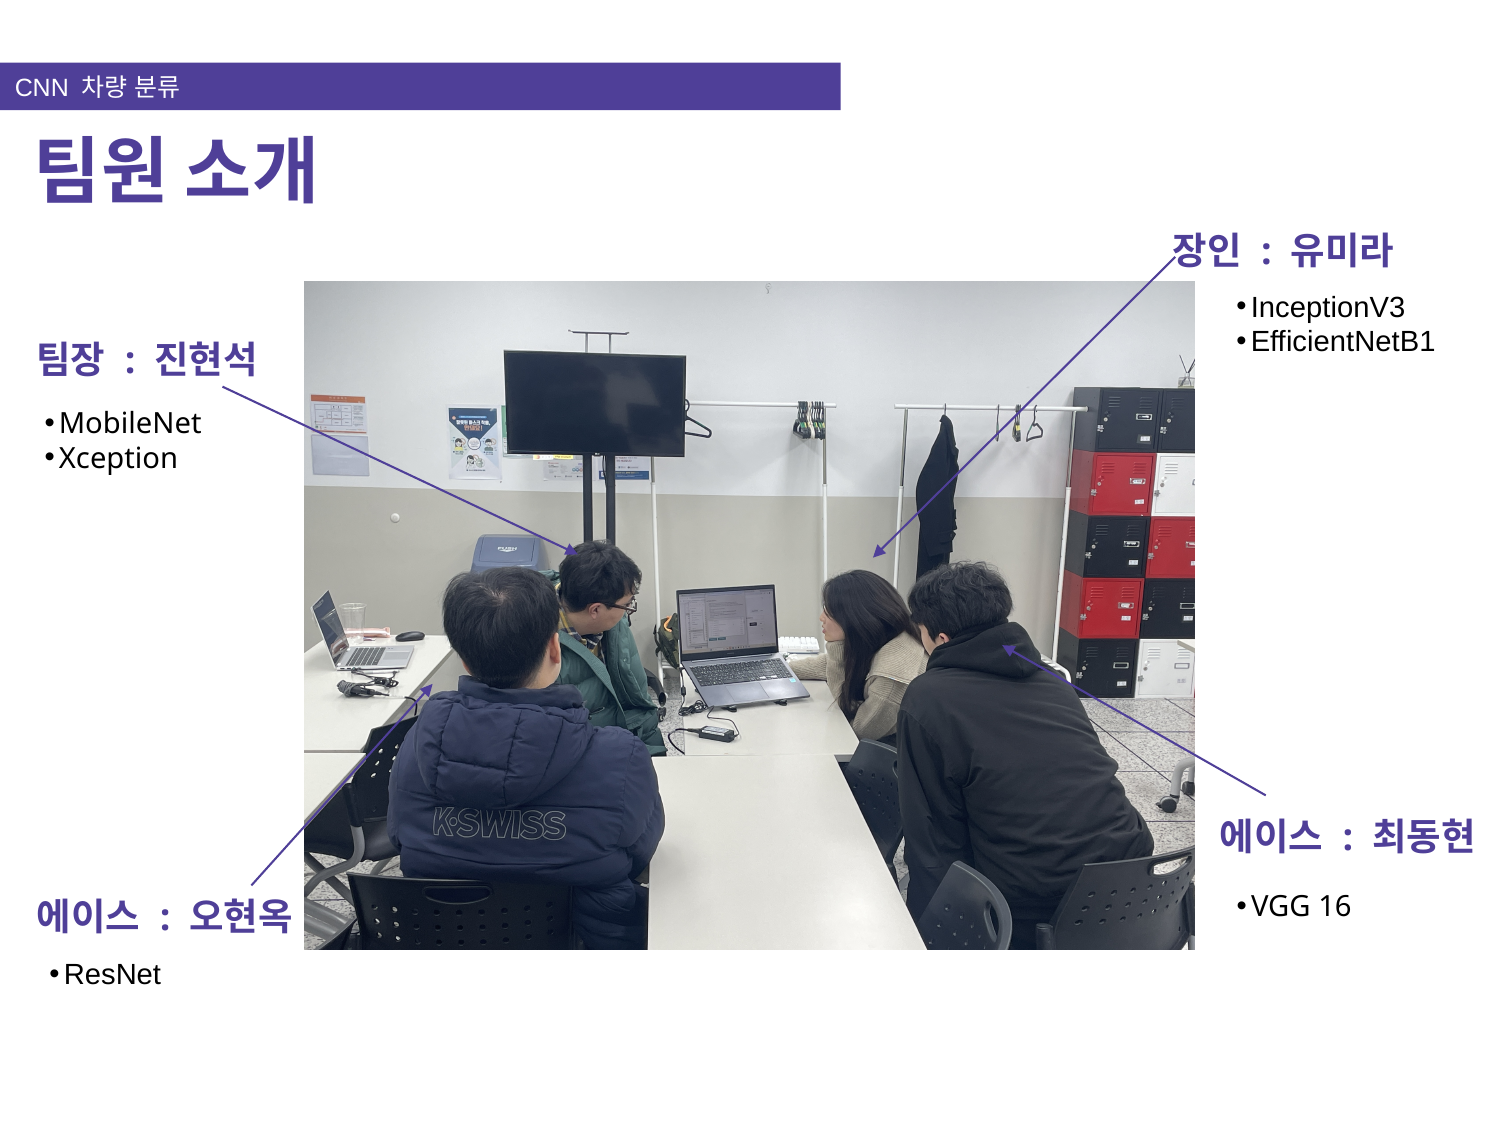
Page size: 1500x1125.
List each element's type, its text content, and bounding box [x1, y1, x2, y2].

text_box 에이스 : 최동현 [1204, 805, 1500, 866]
text_box MobileNet Xception [28, 378, 273, 501]
text_box VGG 16 [1220, 843, 1466, 966]
text_box 에이스 : 오현옥 [21, 885, 303, 946]
text_box CNN 차량 분류 [0, 61, 842, 112]
picture [303, 280, 1195, 951]
text_box 장인 : 유미라 [1157, 220, 1465, 281]
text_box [872, 256, 1176, 559]
text_box ResNet [33, 929, 278, 1016]
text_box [250, 683, 434, 886]
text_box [1001, 644, 1267, 796]
text_box 팀장 : 진현석 [21, 328, 288, 389]
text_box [221, 386, 579, 555]
text_box 팀원 소개 [0, 127, 440, 221]
text_box InceptionV3 EfficientNetB1 [1220, 261, 1466, 384]
